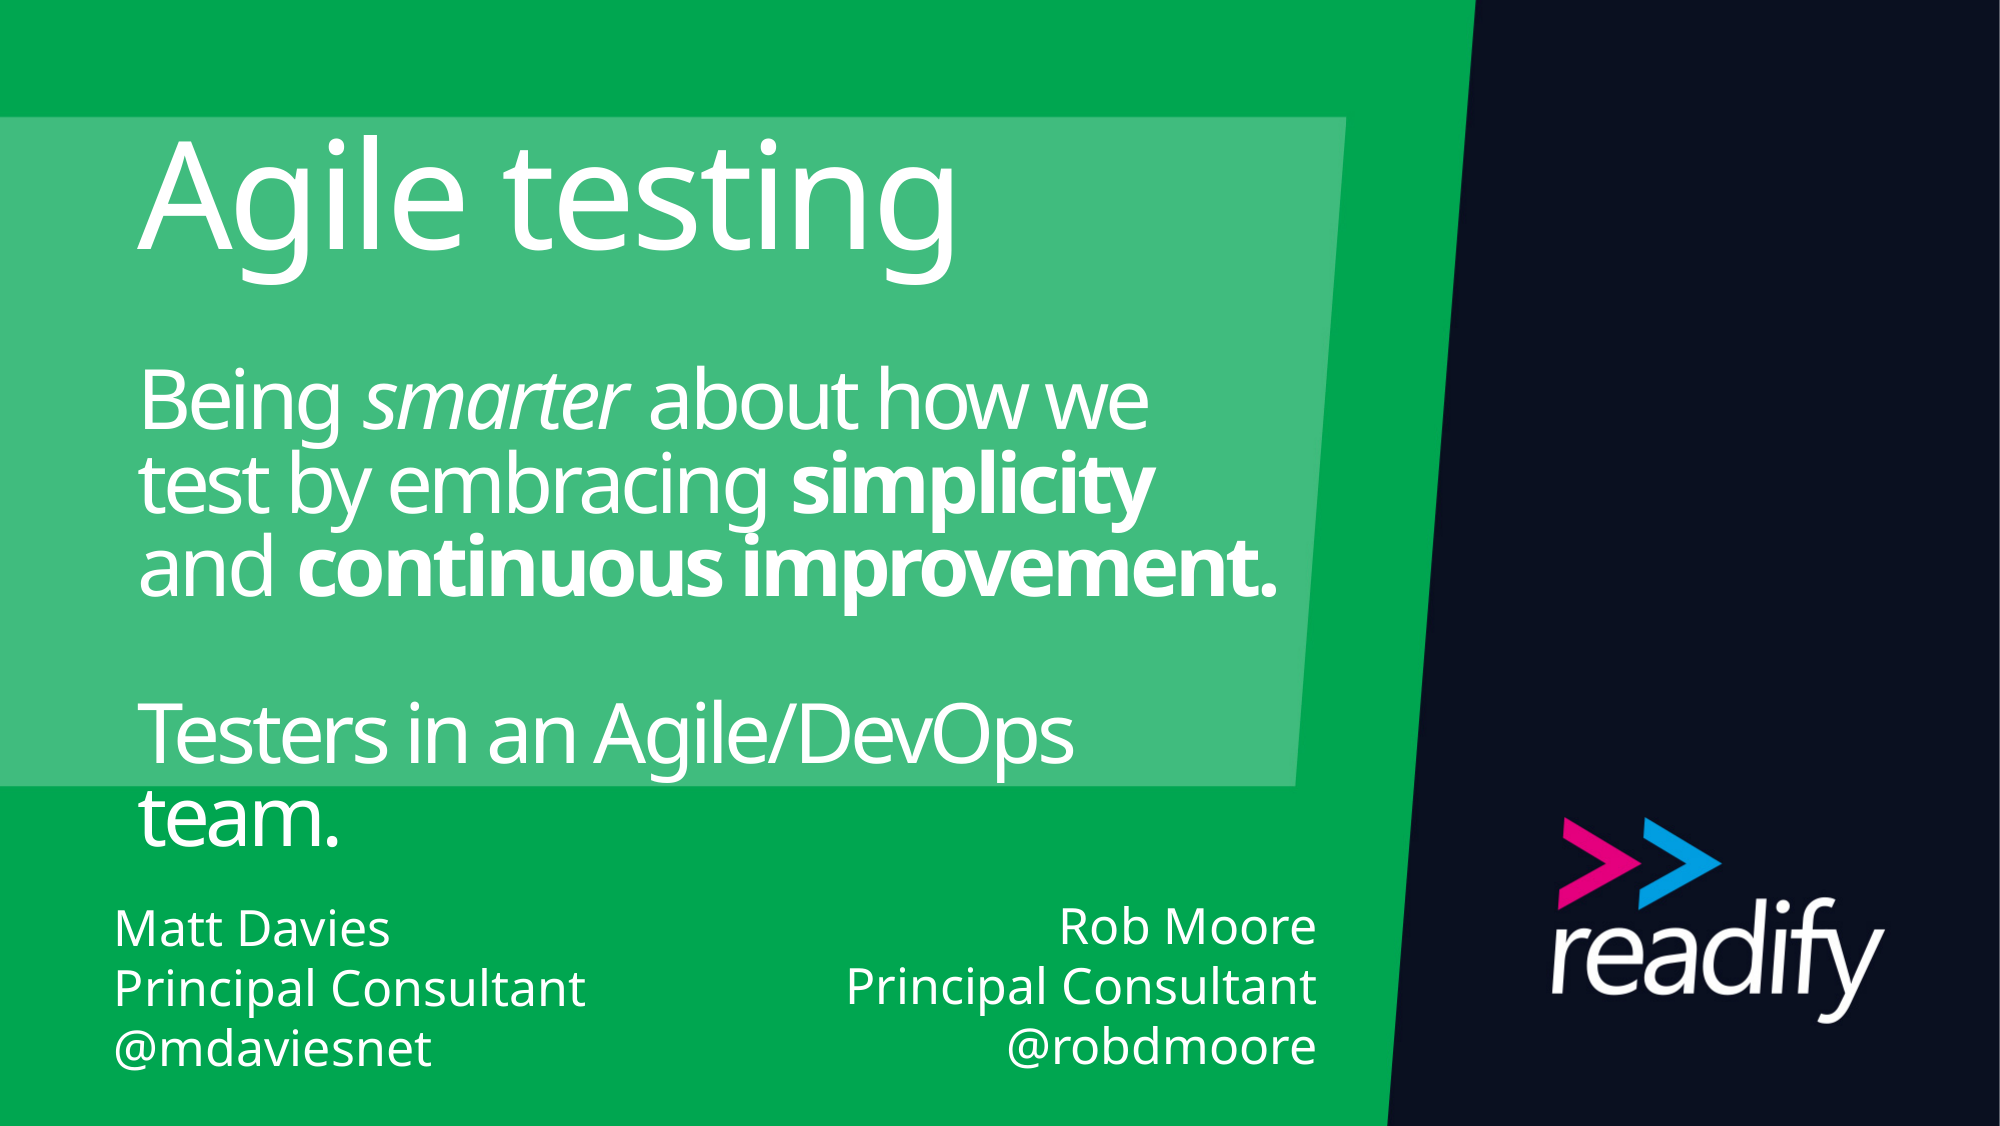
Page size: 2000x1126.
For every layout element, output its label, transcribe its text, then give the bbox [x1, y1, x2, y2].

picture [0, 0, 2000, 1126]
title Agile testing Being smarter about how we test by embracing simplicity and continuous improvement. Testers in an Agile/DevOps team. [137, 196, 1296, 708]
text_box Rob Moore Principal Consultant @robdmoore [830, 886, 1333, 1082]
subtitle Matt Davies Principal Consultant @mdaviesnet [113, 896, 830, 1062]
